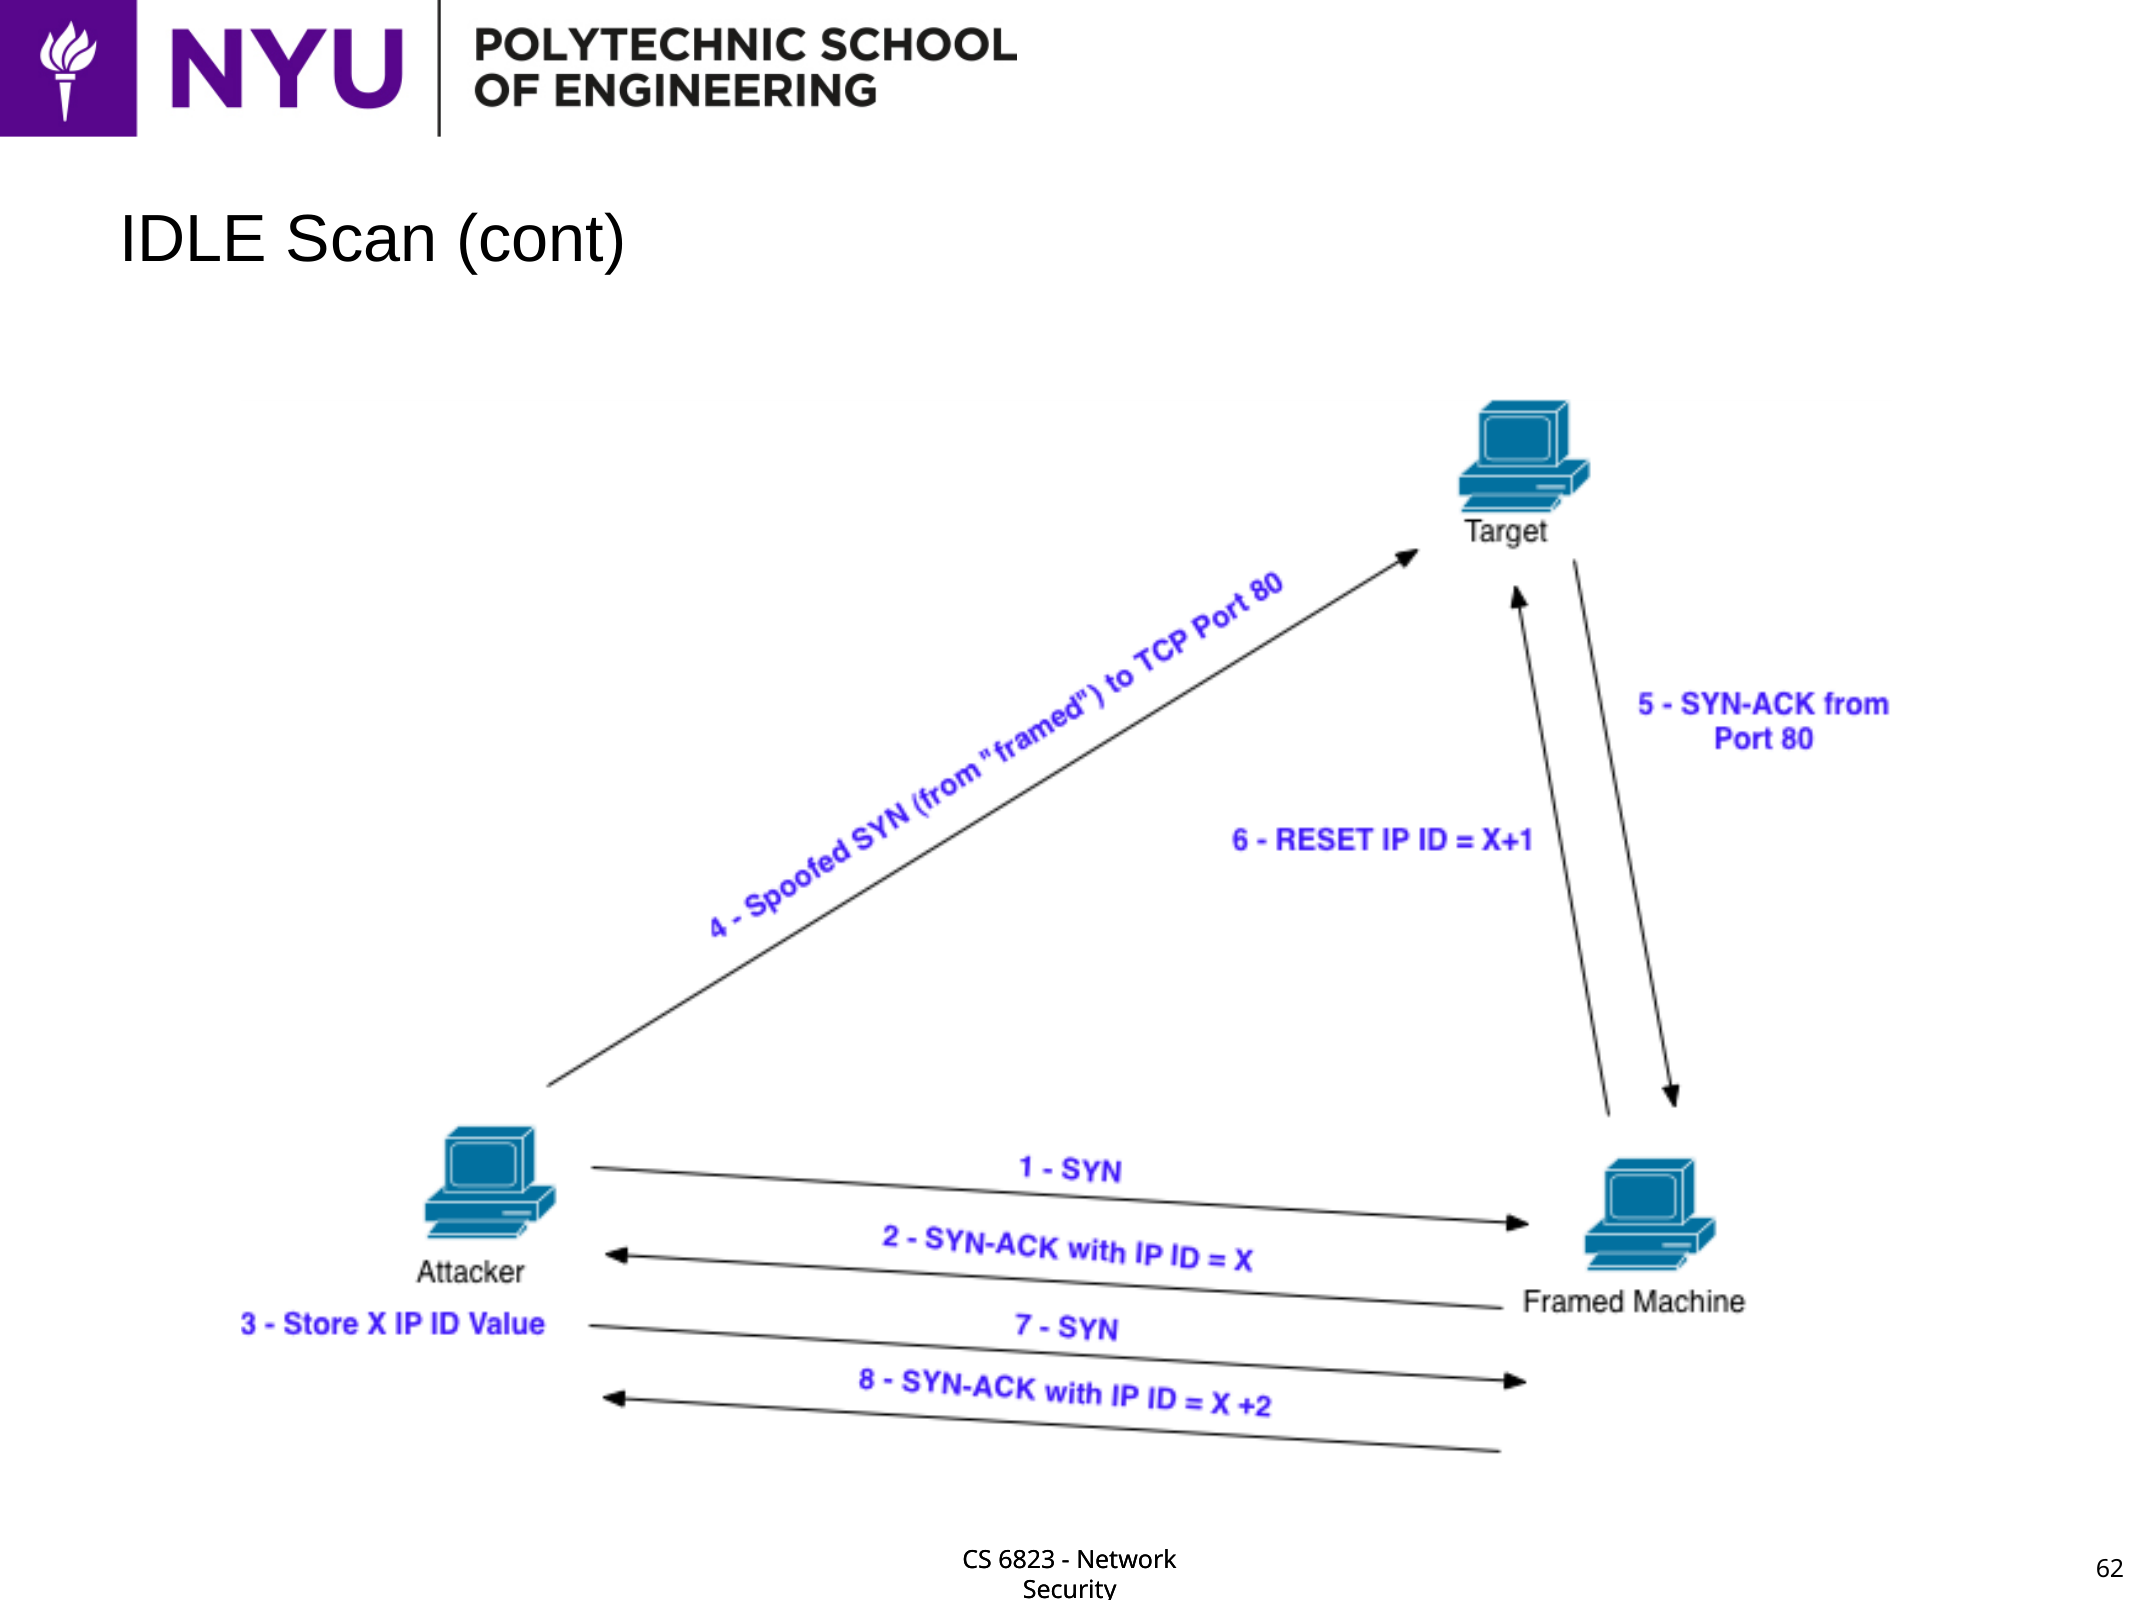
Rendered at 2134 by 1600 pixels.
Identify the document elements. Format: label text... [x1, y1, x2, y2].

picture [241, 399, 1892, 1456]
title IDLE Scan (cont) [104, 187, 2024, 299]
picture [0, 0, 1017, 138]
text_box 62 [2042, 1552, 2134, 1586]
text_box CS 6823 - Network Security [912, 1559, 1228, 1589]
